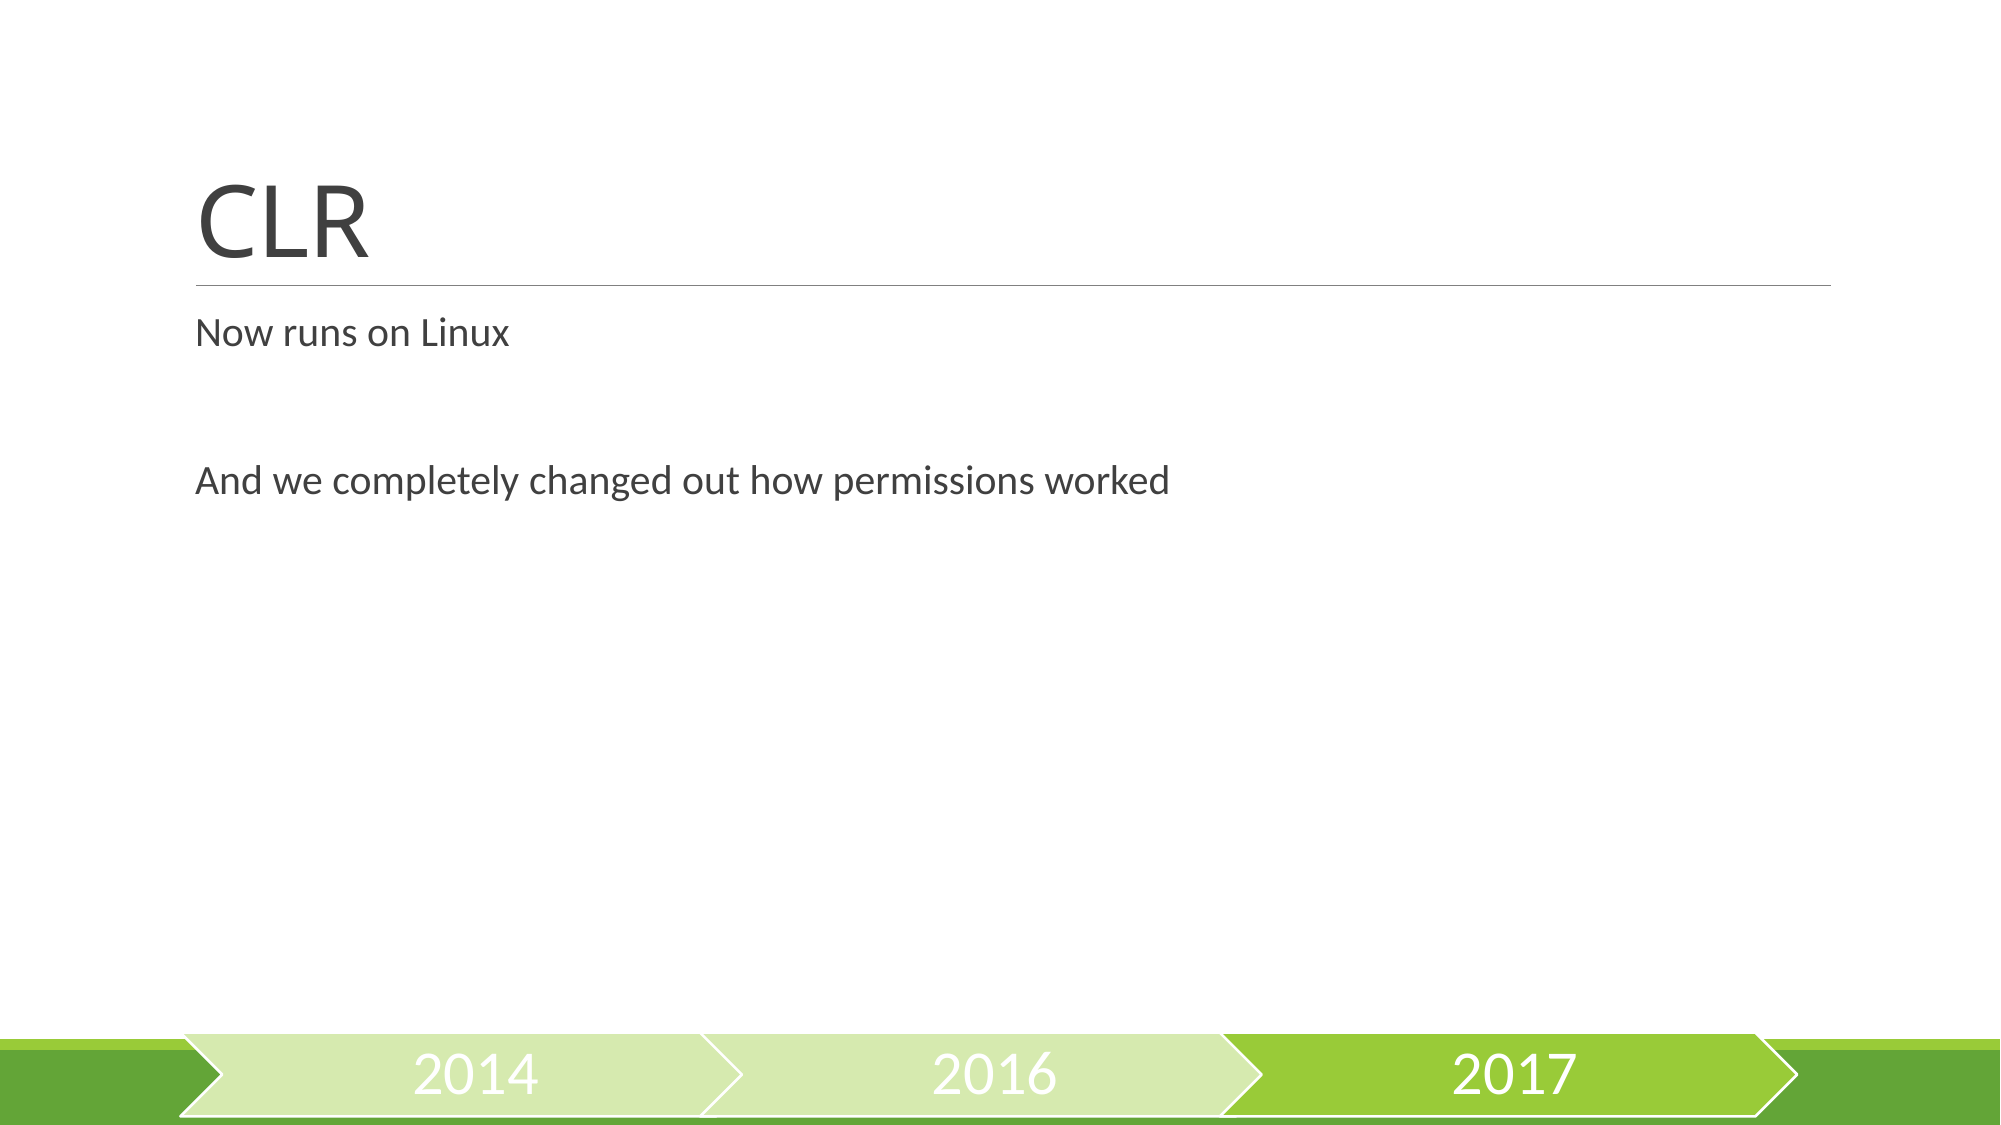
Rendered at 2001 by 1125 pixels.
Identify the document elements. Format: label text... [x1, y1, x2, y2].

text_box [179, 1032, 1799, 1117]
title CLR [180, 47, 1830, 285]
list Now runs on Linux And we completely changed out how permissions worked [180, 302, 1830, 963]
